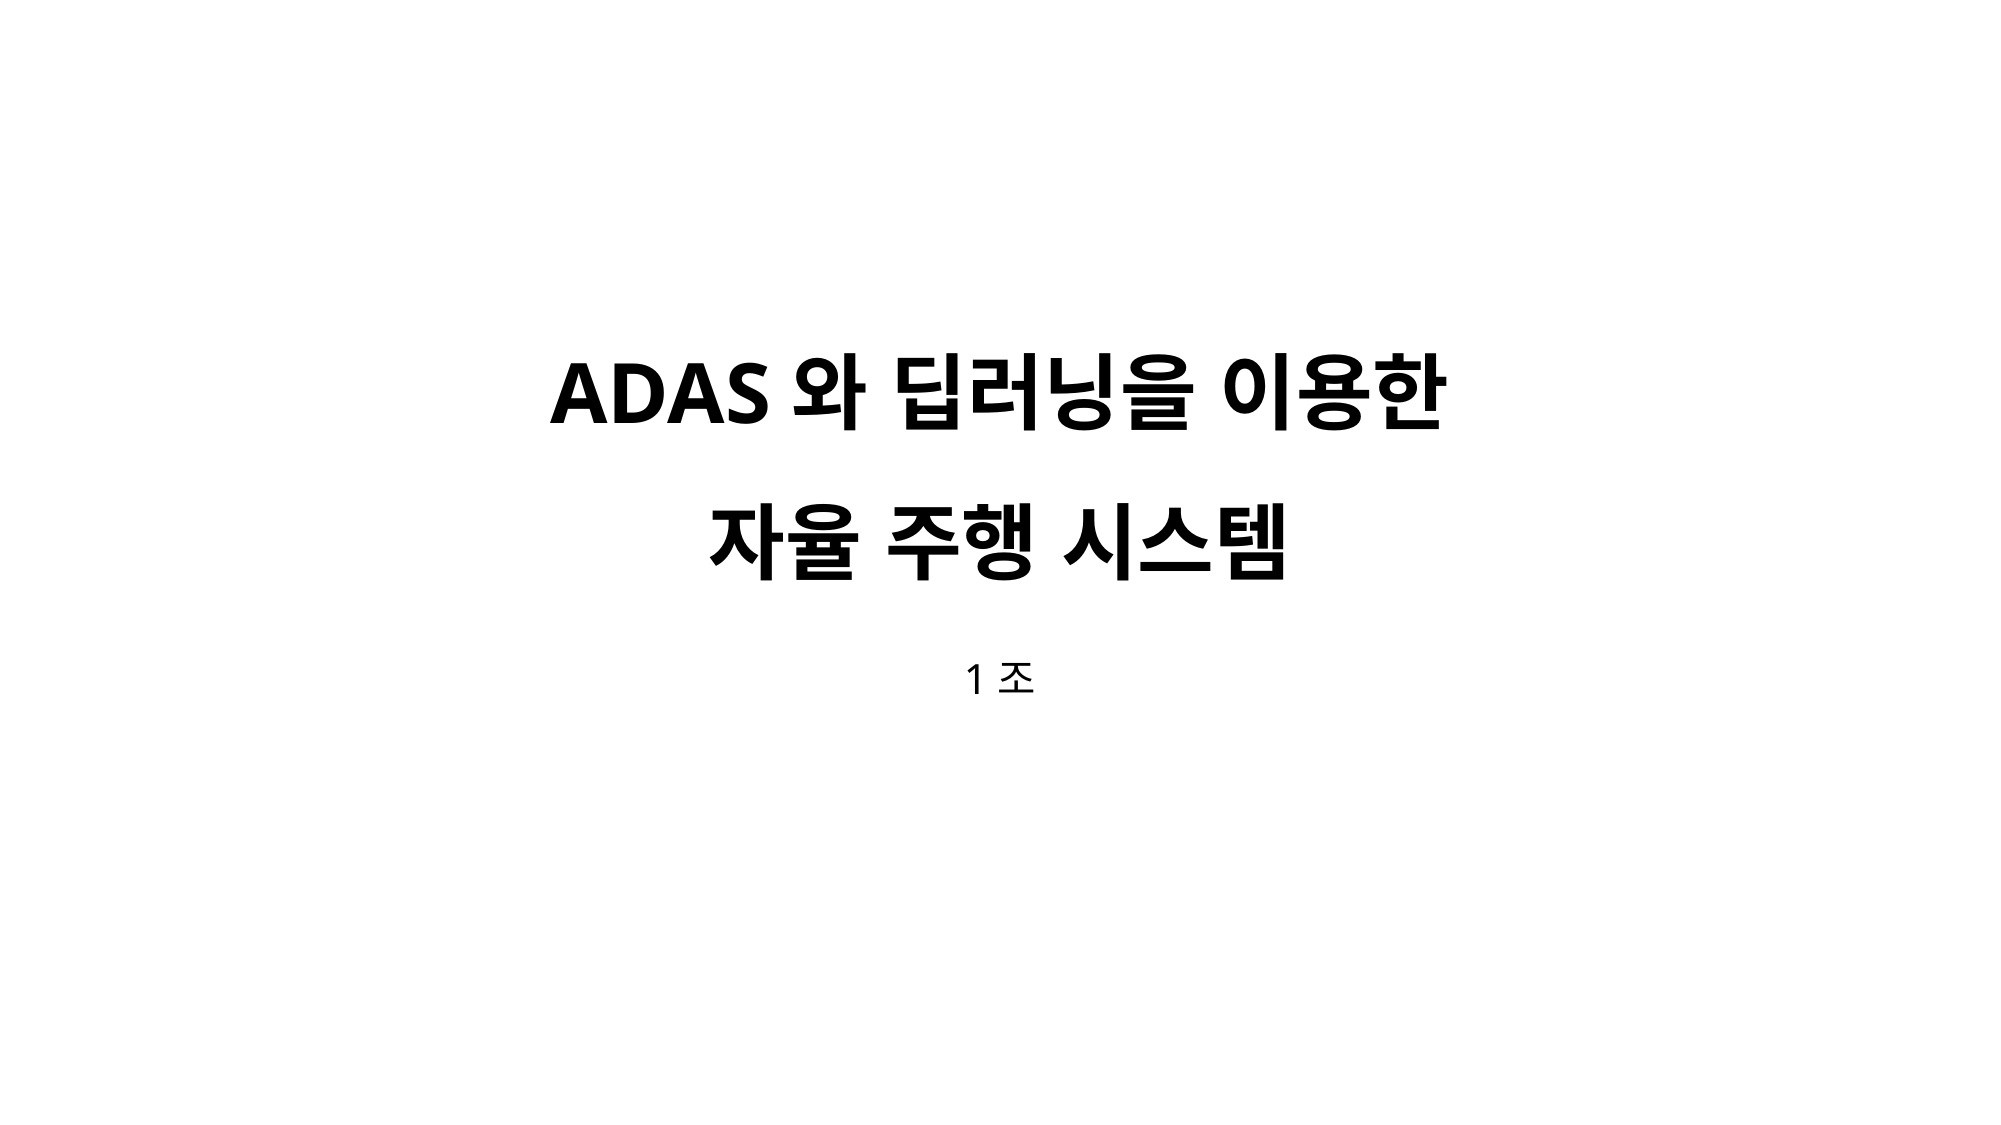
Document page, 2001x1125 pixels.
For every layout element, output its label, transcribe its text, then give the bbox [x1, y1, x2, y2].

text_box ADAS와 딥러닝을 이용한 자율 주행 시스템 [458, 282, 1542, 598]
text_box 1조 [631, 645, 1369, 711]
